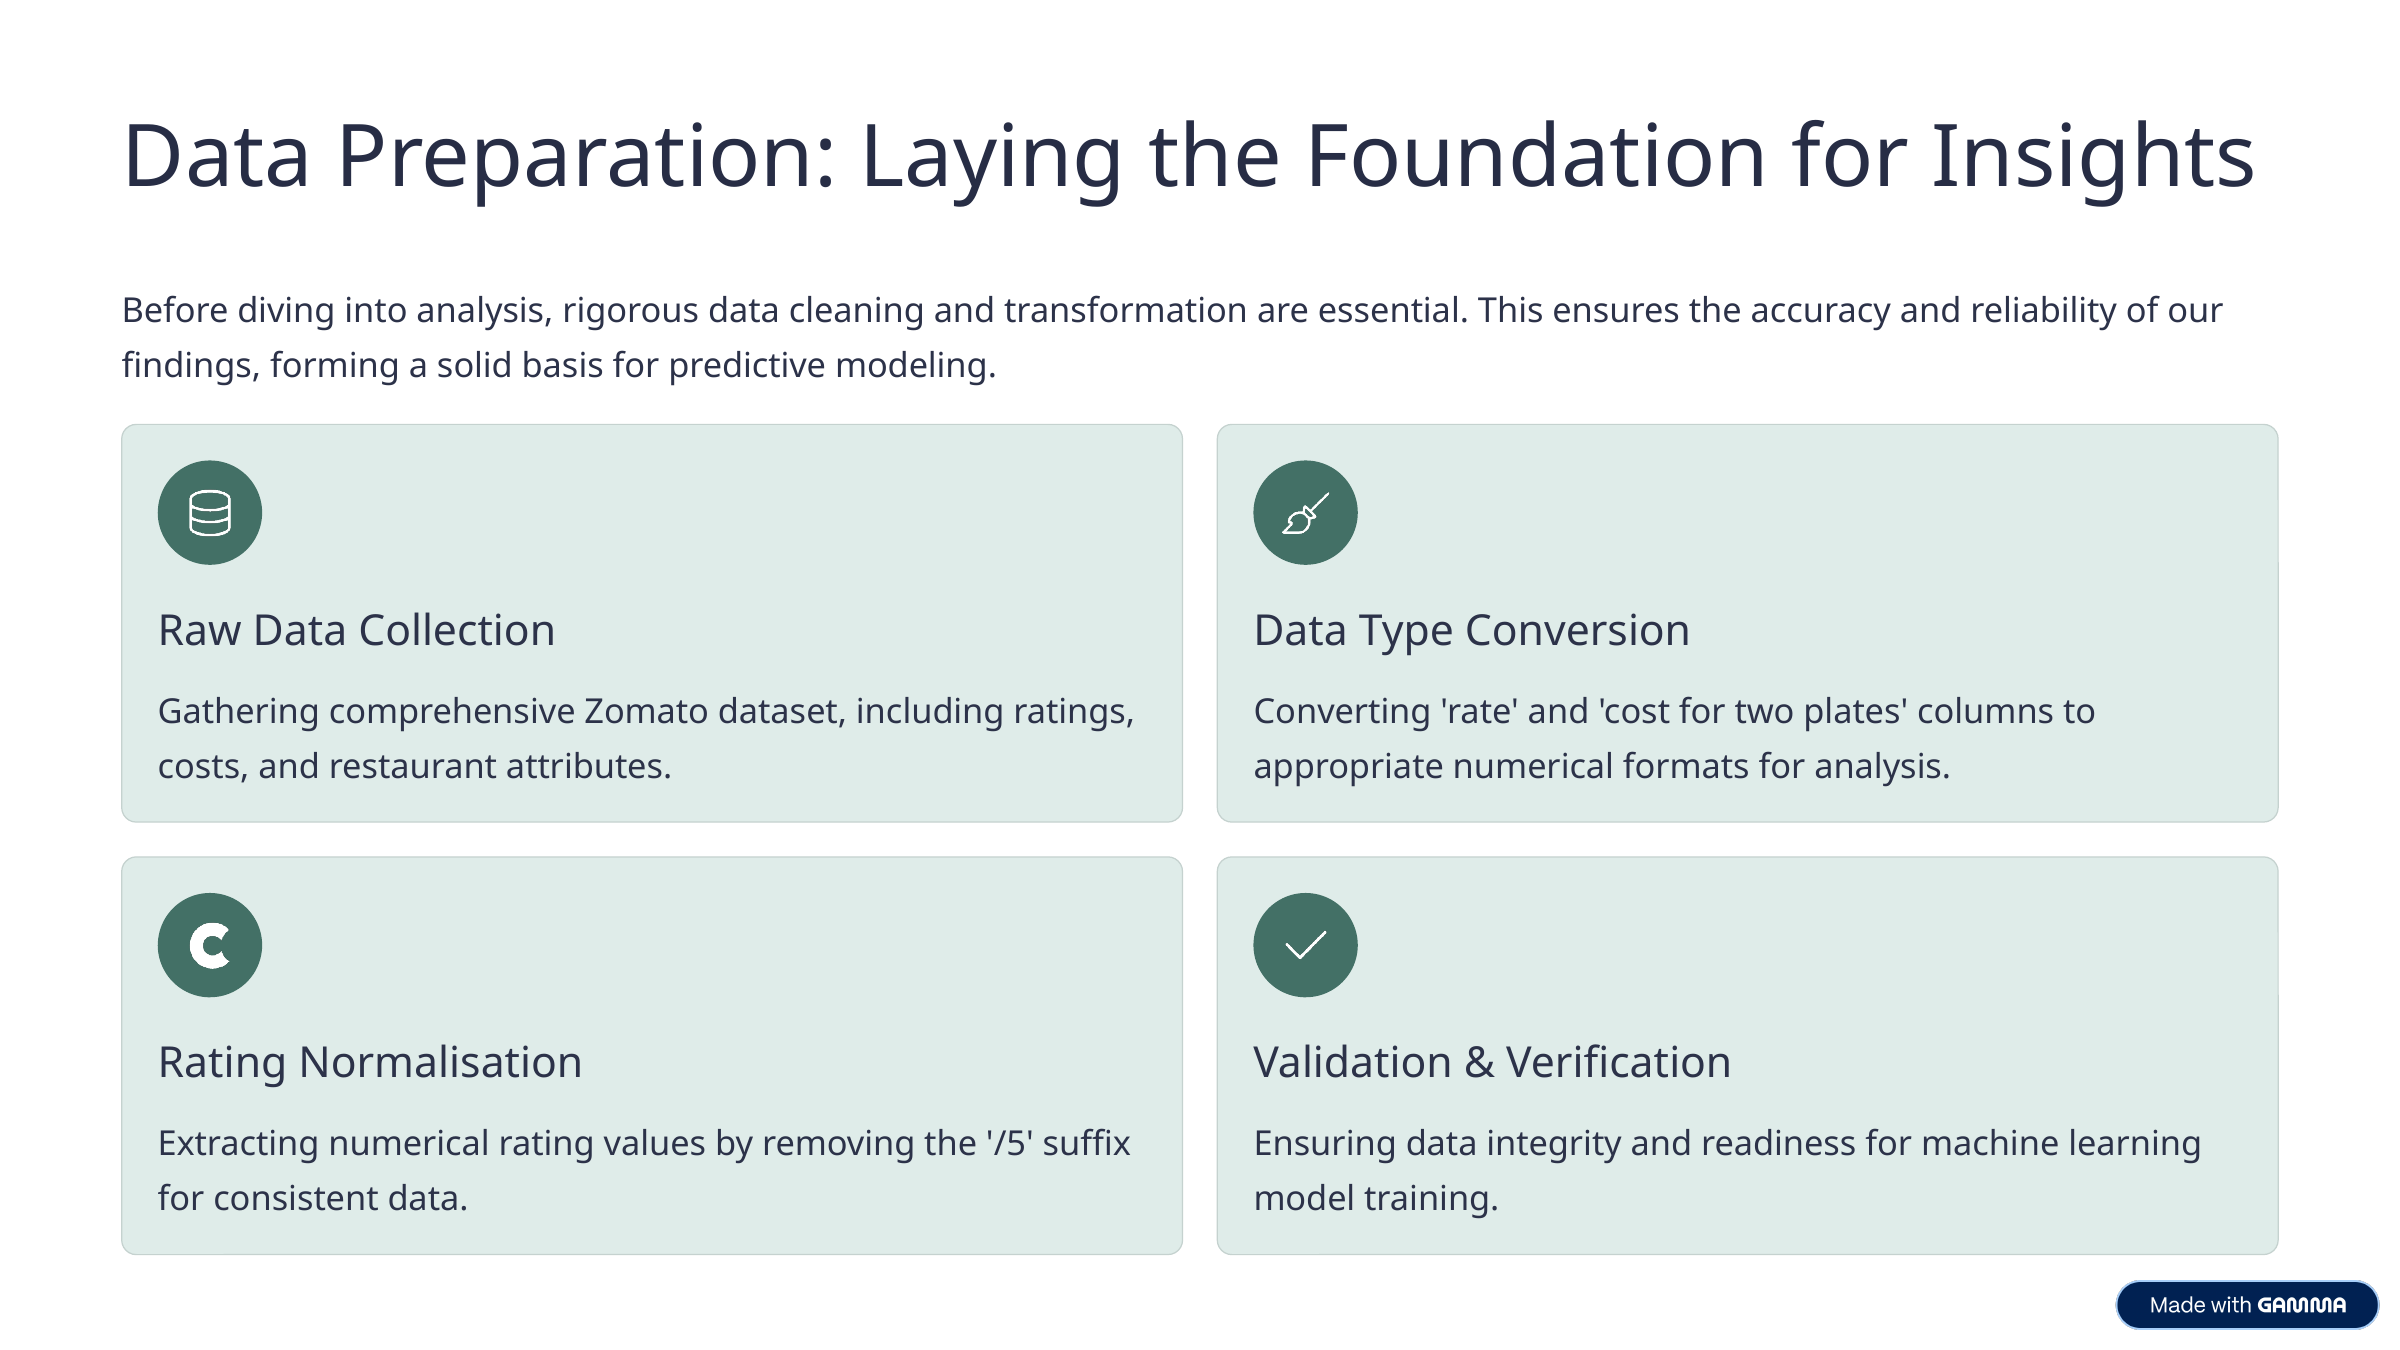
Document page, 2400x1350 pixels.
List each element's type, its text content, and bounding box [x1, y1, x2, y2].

text_box [157, 892, 263, 998]
text_box Extracting numerical rating values by removing the '/5' suffix for consistent data. [157, 1107, 1147, 1219]
text_box [1253, 460, 1358, 565]
text_box [1217, 424, 2279, 823]
text_box Rating Normalisation [157, 1032, 593, 1087]
picture [1282, 915, 1330, 975]
text_box [121, 856, 1183, 1255]
text_box [1253, 892, 1358, 998]
picture [186, 915, 234, 975]
text_box Validation & Verification [1253, 1032, 1719, 1087]
text_box Data Type Conversion [1253, 599, 1689, 654]
text_box Gathering comprehensive Zomato dataset, including ratings, costs, and restaurant attributes. [157, 674, 1147, 786]
picture [2106, 1271, 2389, 1339]
text_box Converting 'rate' and 'cost for two plates' columns to appropriate numerical formats for analysis. [1253, 674, 2243, 786]
text_box Data Preparation: Laying the Foundation for Insights [121, 95, 2113, 205]
text_box Raw Data Collection [157, 599, 593, 654]
picture [1282, 483, 1330, 542]
text_box [1217, 856, 2279, 1255]
text_box [157, 460, 263, 565]
text_box Before diving into analysis, rigorous data cleaning and transformation are essential. This ensures the accuracy and reliability of our findings, forming a solid basis for predictive modeling. [121, 273, 2279, 386]
picture [186, 483, 234, 542]
text_box [121, 424, 1183, 823]
text_box Ensuring data integrity and readiness for machine learning model training. [1253, 1107, 2243, 1219]
